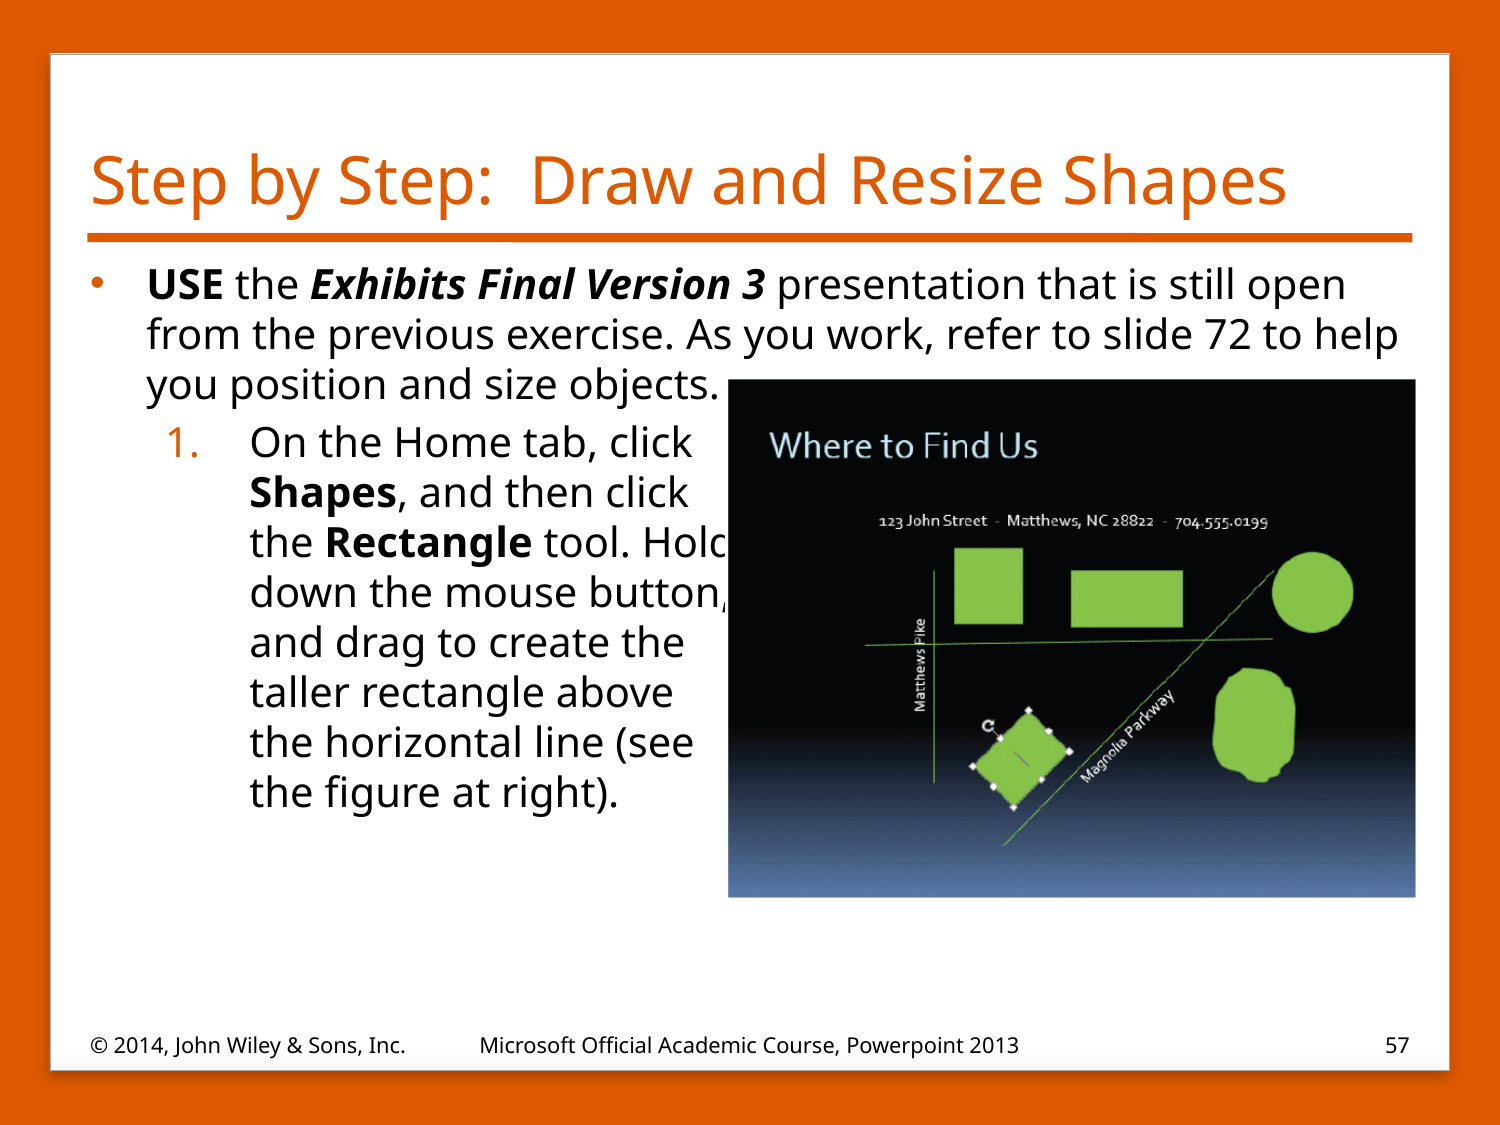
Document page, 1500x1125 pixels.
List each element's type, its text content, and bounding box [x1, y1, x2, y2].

picture [724, 374, 1422, 903]
footer Microsoft Official Academic Course, Powerpoint 2013 [449, 1024, 1051, 1103]
slide_number © 2014, John Wiley & Sons, Inc. [74, 1024, 426, 1103]
list USE the Exhibits Final Version 3 presentation that is still open from the previous exercise. As you work, refer to slide 72 to help you position and size objects. On the Home tab, click Shapes, and then click the Rectangle tool. Hold down the mouse button, and drag to create the taller rectangle above the horizontal line (see the figure at right). [75, 249, 1425, 1063]
slide_number 57 [1074, 1024, 1426, 1103]
title Step by Step: Draw and Resize Shapes [74, 74, 1426, 226]
